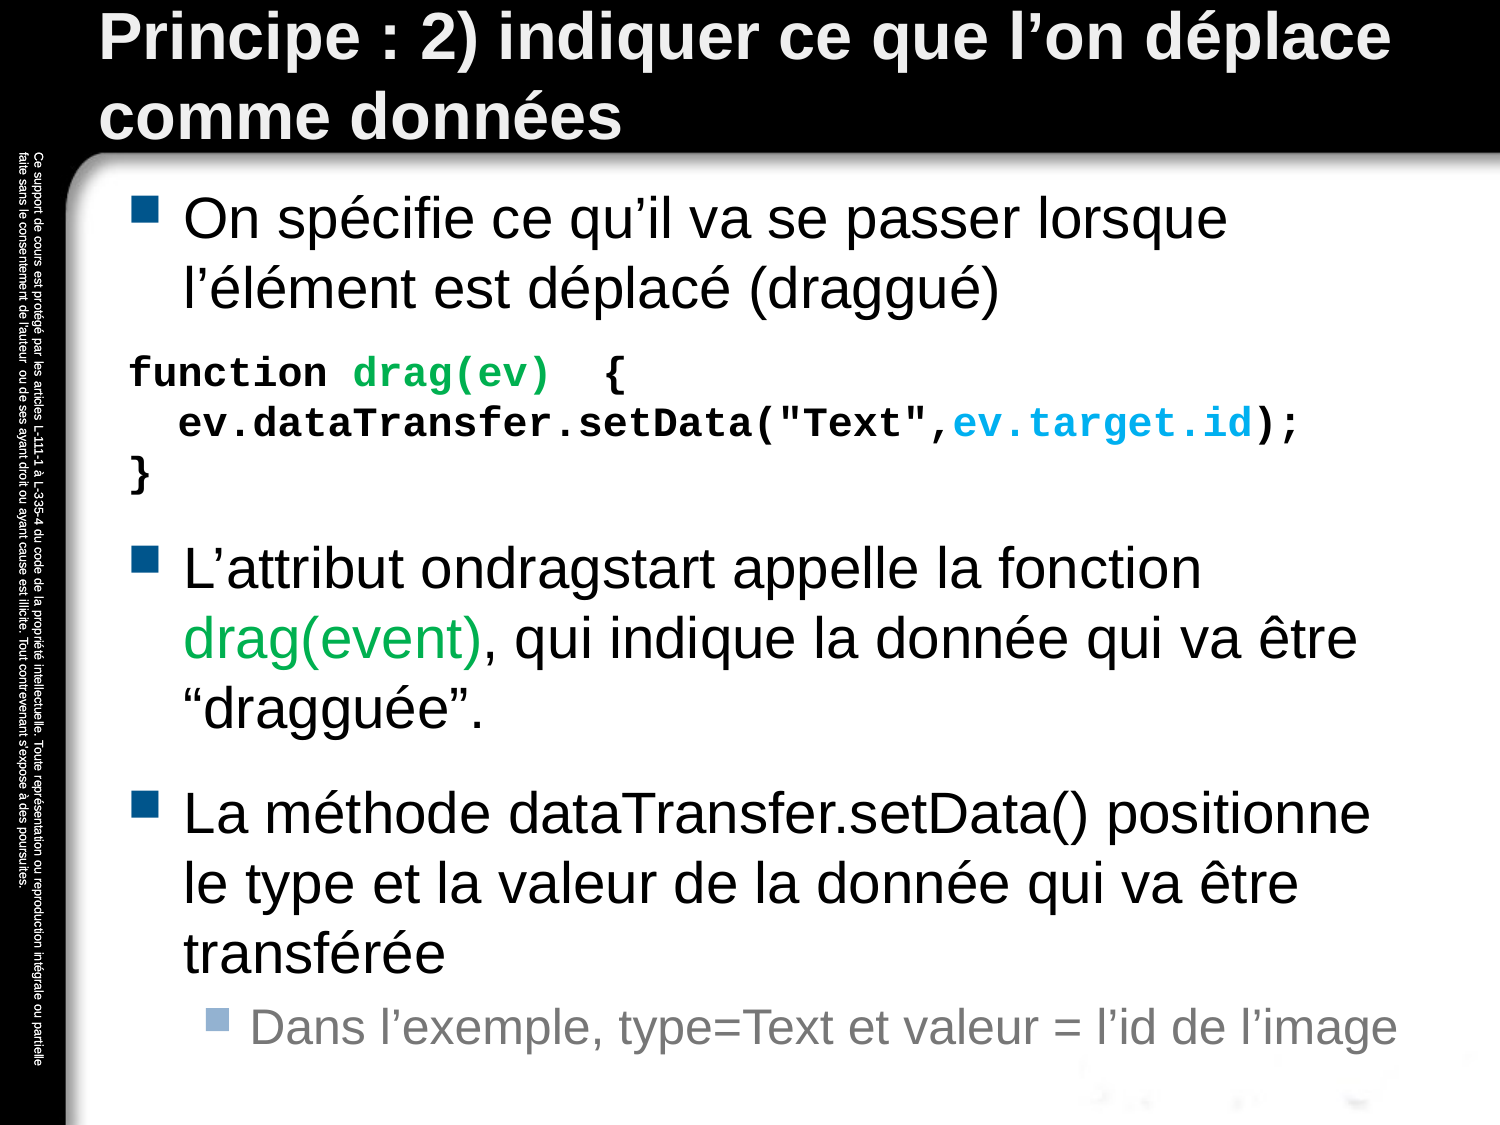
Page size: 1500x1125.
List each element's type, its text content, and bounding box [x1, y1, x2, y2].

picture [0, 0, 1500, 1125]
title Principe : 2) indiquer ce que l’on déplace comme données [83, 28, 1472, 117]
list On spécifie ce qu’il va se passer lorsque l’élément est déplacé (draggué) function drag(ev) { ev.dataTransfer.setData("Text",ev.target.id); } L’attribut ondragstart appelle la fonction drag(event), qui indique la donnée qui va être “dragguée”. La méthode dataTransfer.setData() positionne le type et la valeur de la donnée qui va être transférée Dans l’exemple, type=Text et valeur = l’id de l’image [112, 172, 1426, 948]
